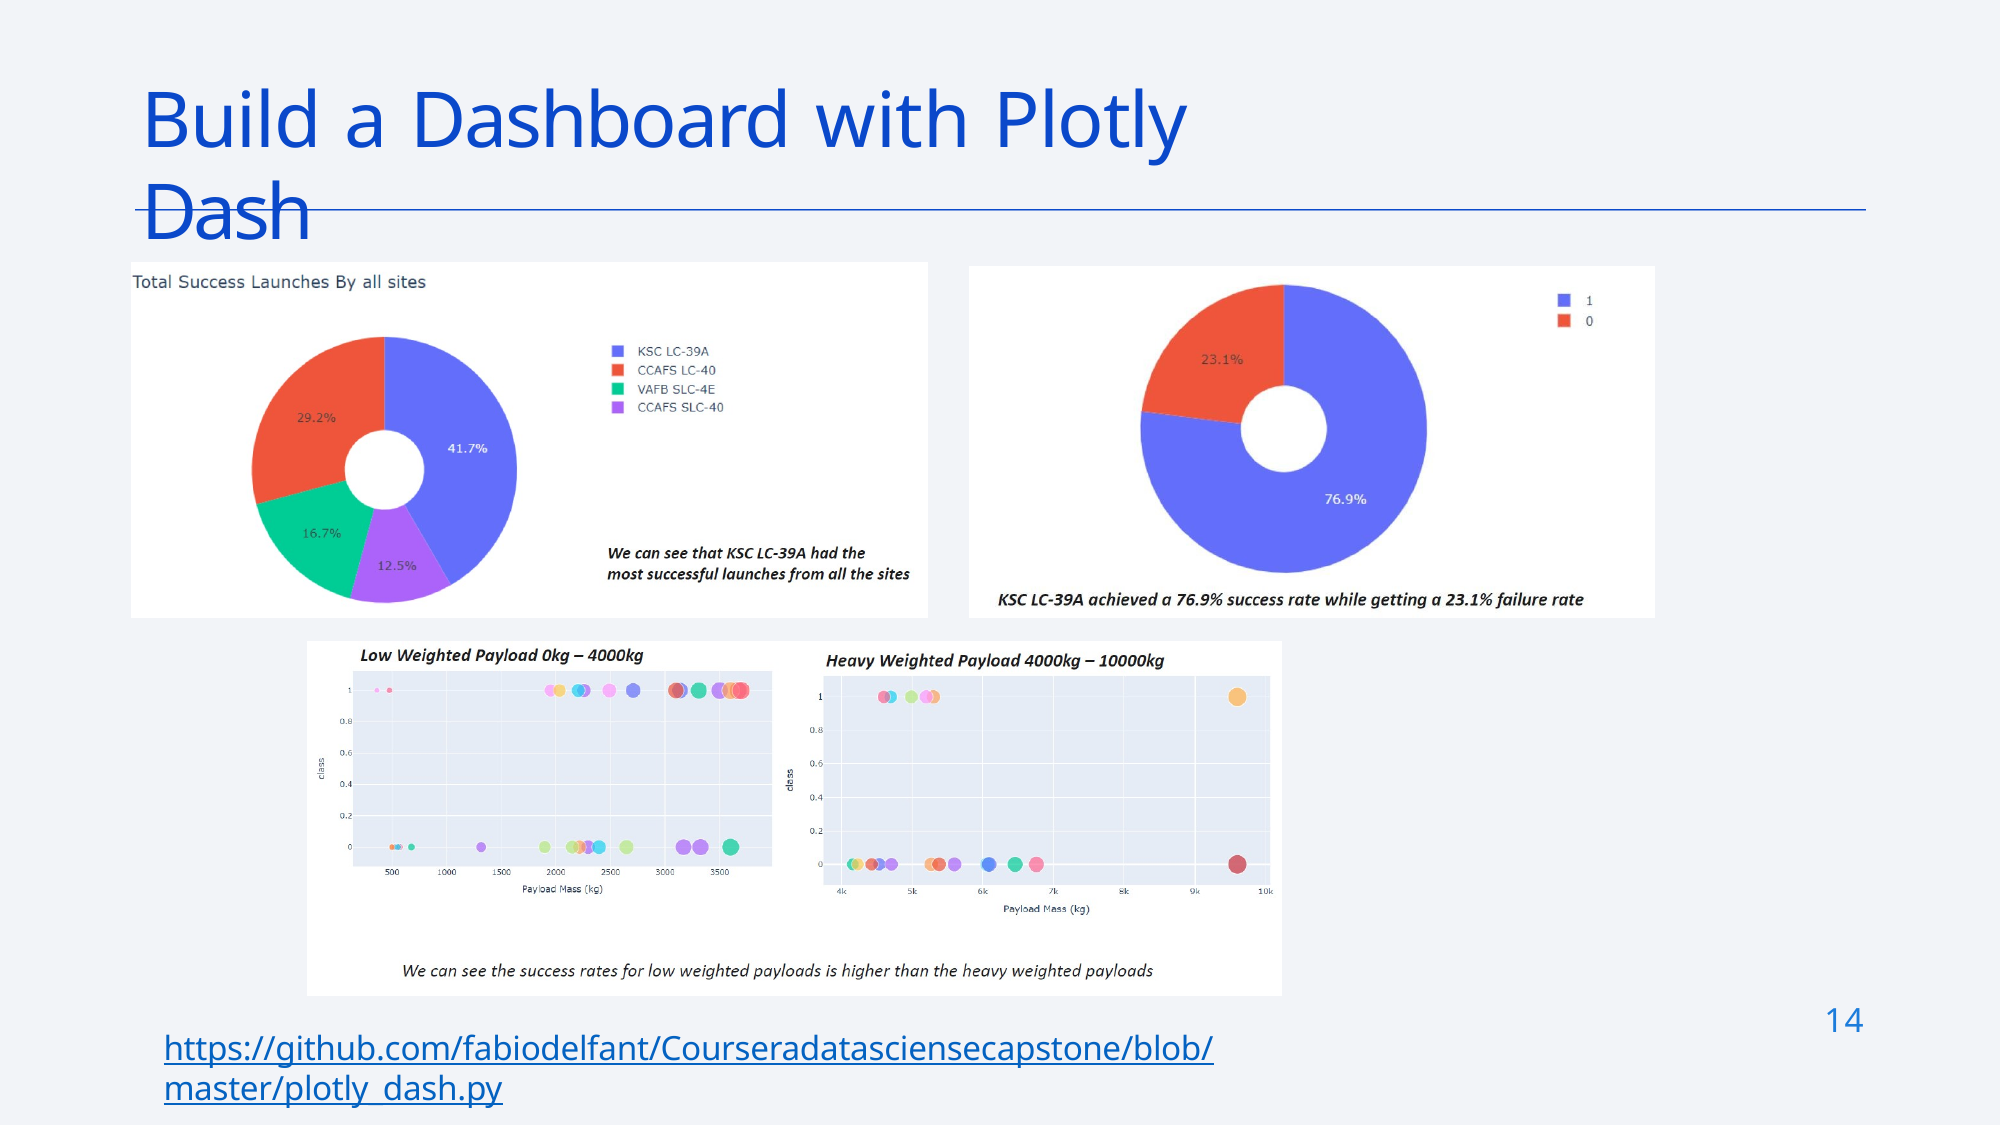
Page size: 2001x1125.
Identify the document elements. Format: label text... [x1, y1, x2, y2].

picture [0, 0, 2000, 1125]
text_box 14 [1822, 997, 1867, 1040]
title Build a Dashboard with Plotly Dash [139, 68, 1312, 259]
text_box https://github.com/fabiodelfant/Courseradatasciensecapstone/blob/master/plotly_dash.py [161, 1024, 1334, 1107]
